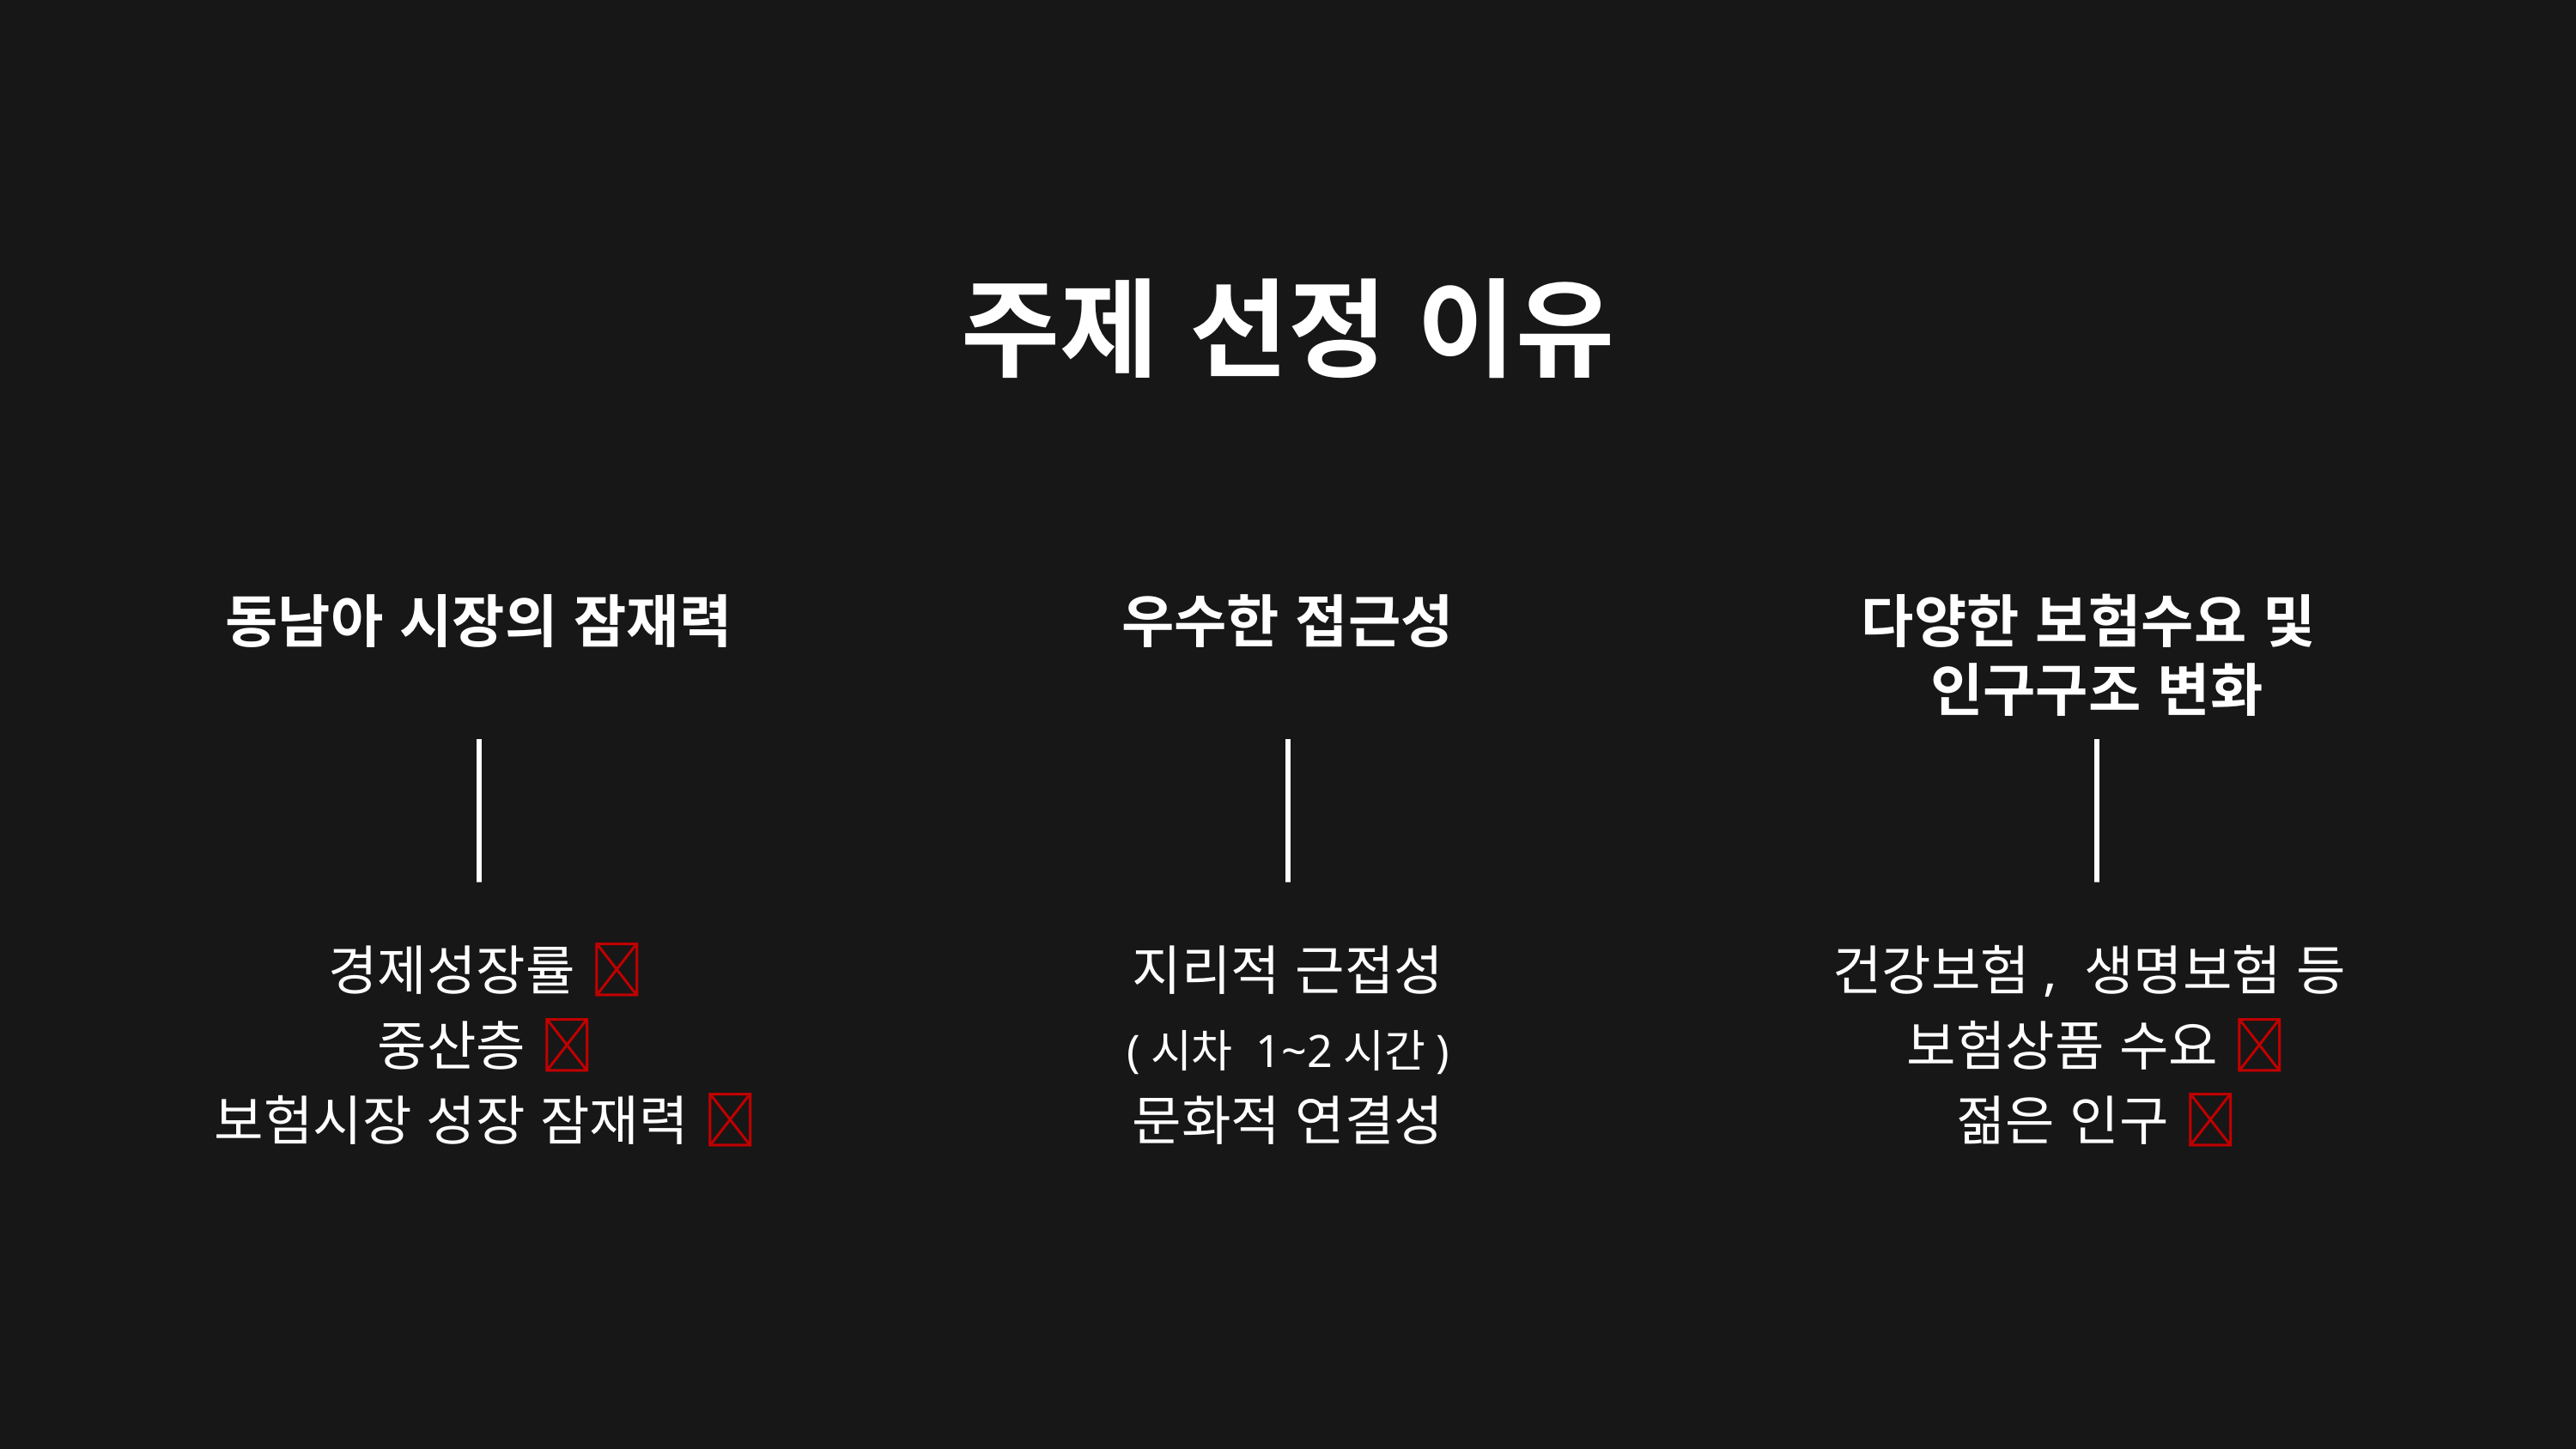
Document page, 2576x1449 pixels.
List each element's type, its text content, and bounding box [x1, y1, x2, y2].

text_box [144, 585, 814, 1150]
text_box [1762, 585, 2432, 1151]
text_box 주제 선정 이유 [428, 250, 2148, 391]
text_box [953, 585, 1623, 1150]
